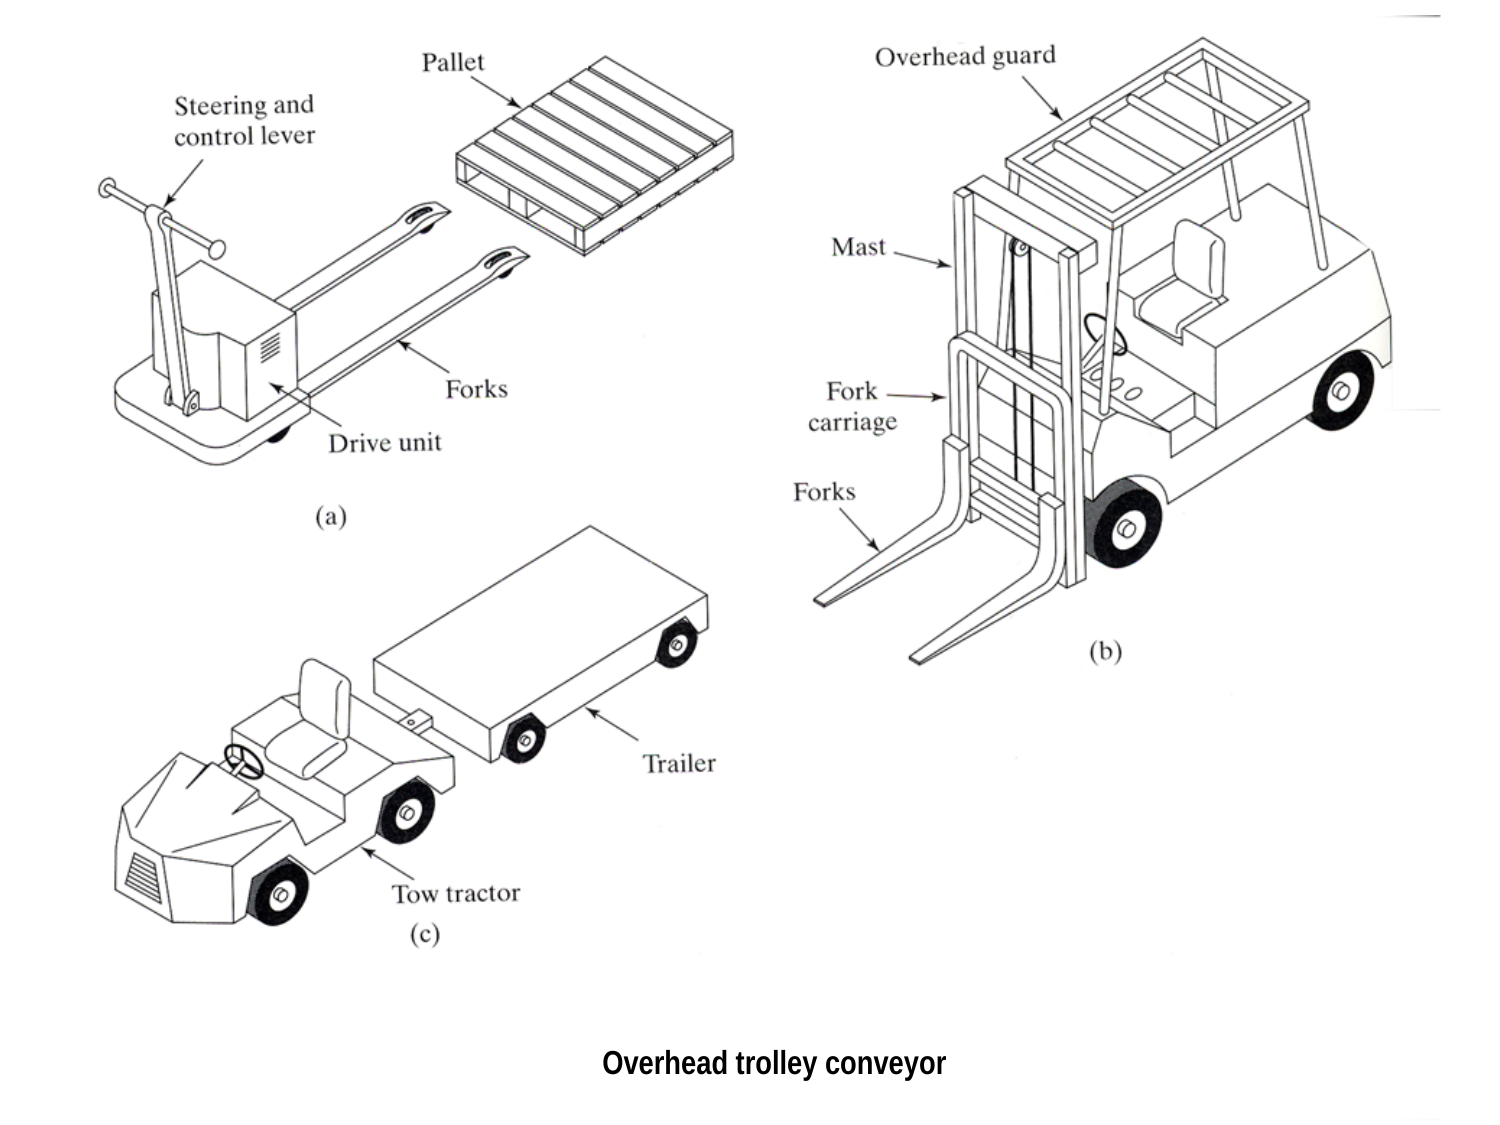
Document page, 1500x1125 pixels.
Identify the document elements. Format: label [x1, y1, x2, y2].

text_box [599, 1037, 950, 1088]
picture [54, 15, 1461, 1120]
